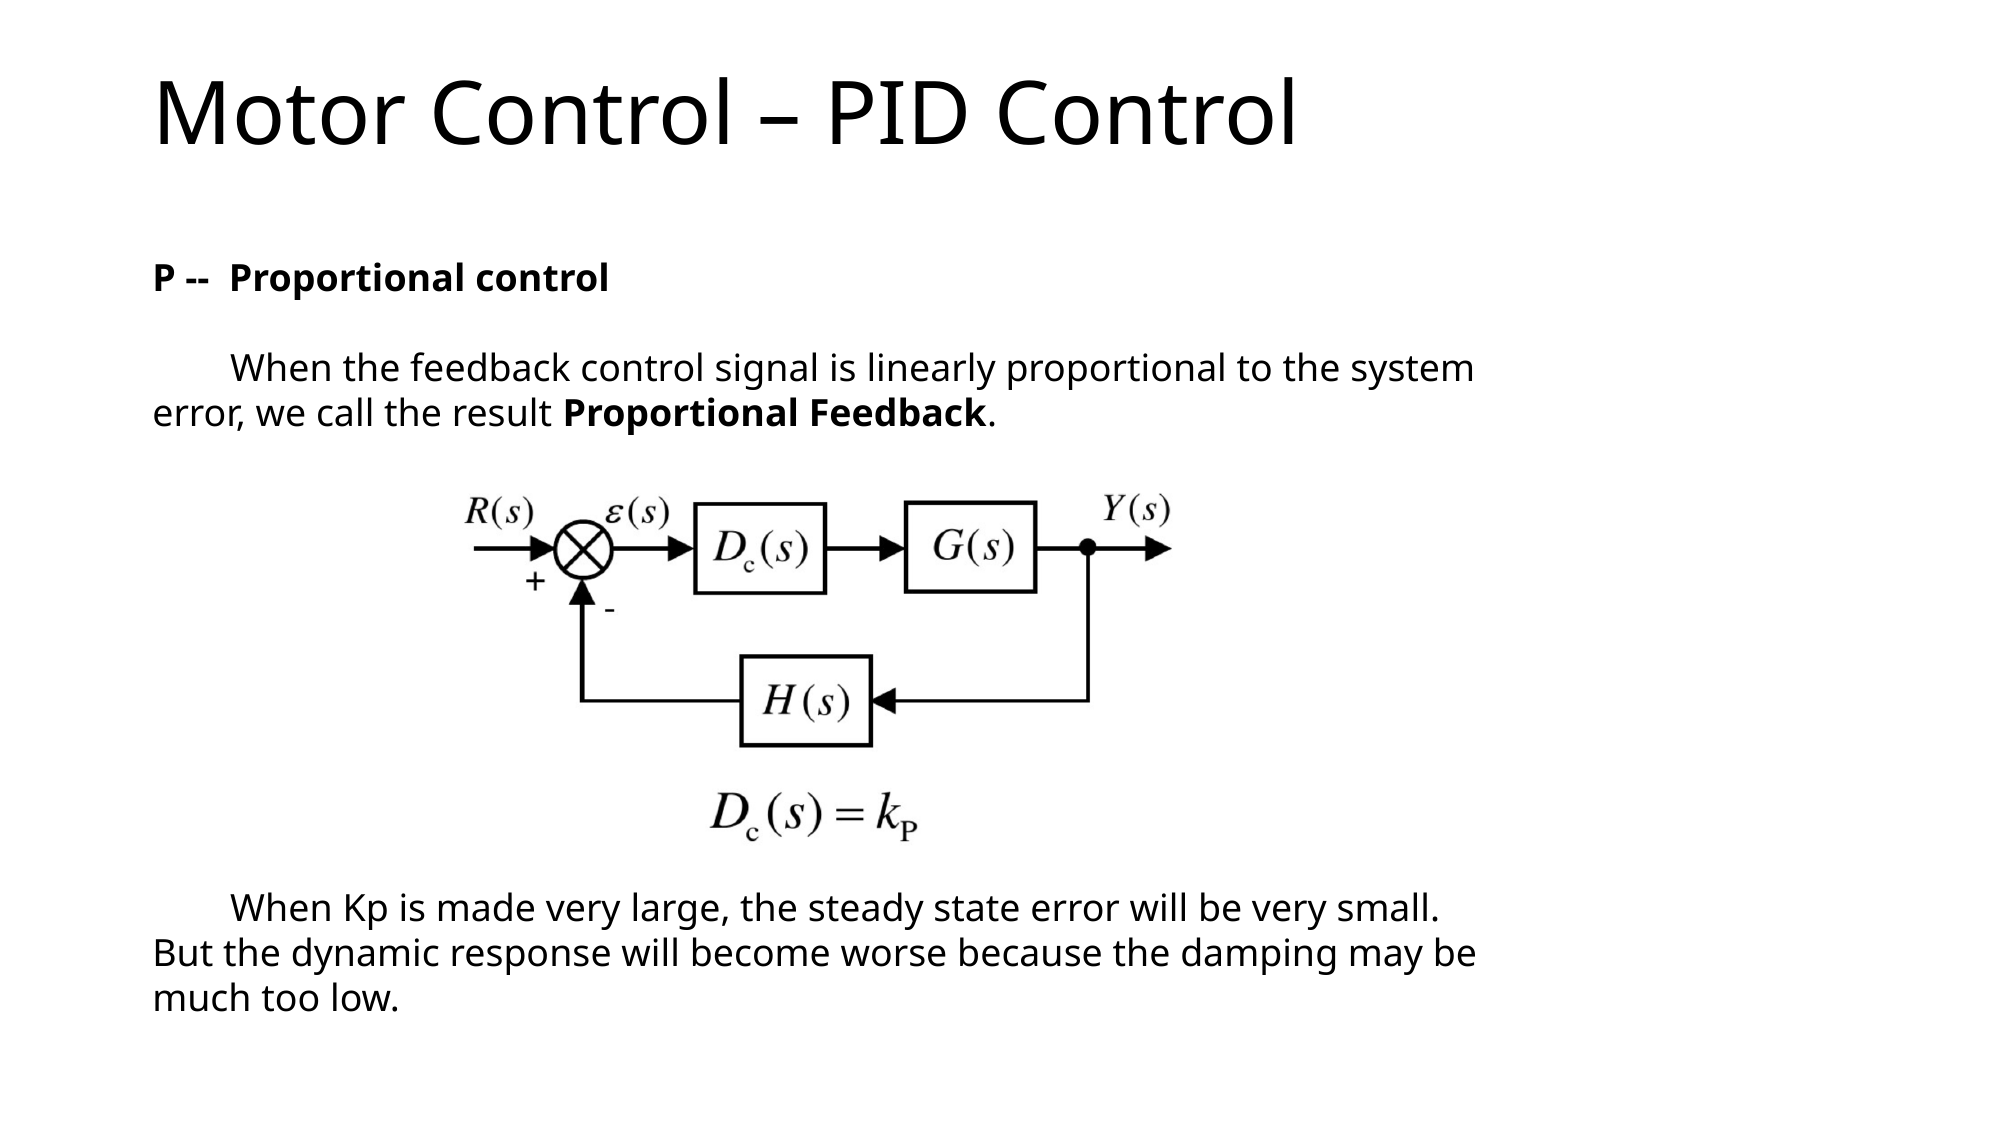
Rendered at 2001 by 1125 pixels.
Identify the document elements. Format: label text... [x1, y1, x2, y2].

title Motor Control – PID Control [137, 59, 1863, 278]
picture [435, 467, 1206, 849]
text_box P -- Proportional control When the feedback control signal is linearly proportional to the system error, we call the result Proportional Feedback. When Kp is made very large, the steady state error will be very small. But the dynamic response will become worse because the damping may be much too low. [137, 246, 1504, 1072]
